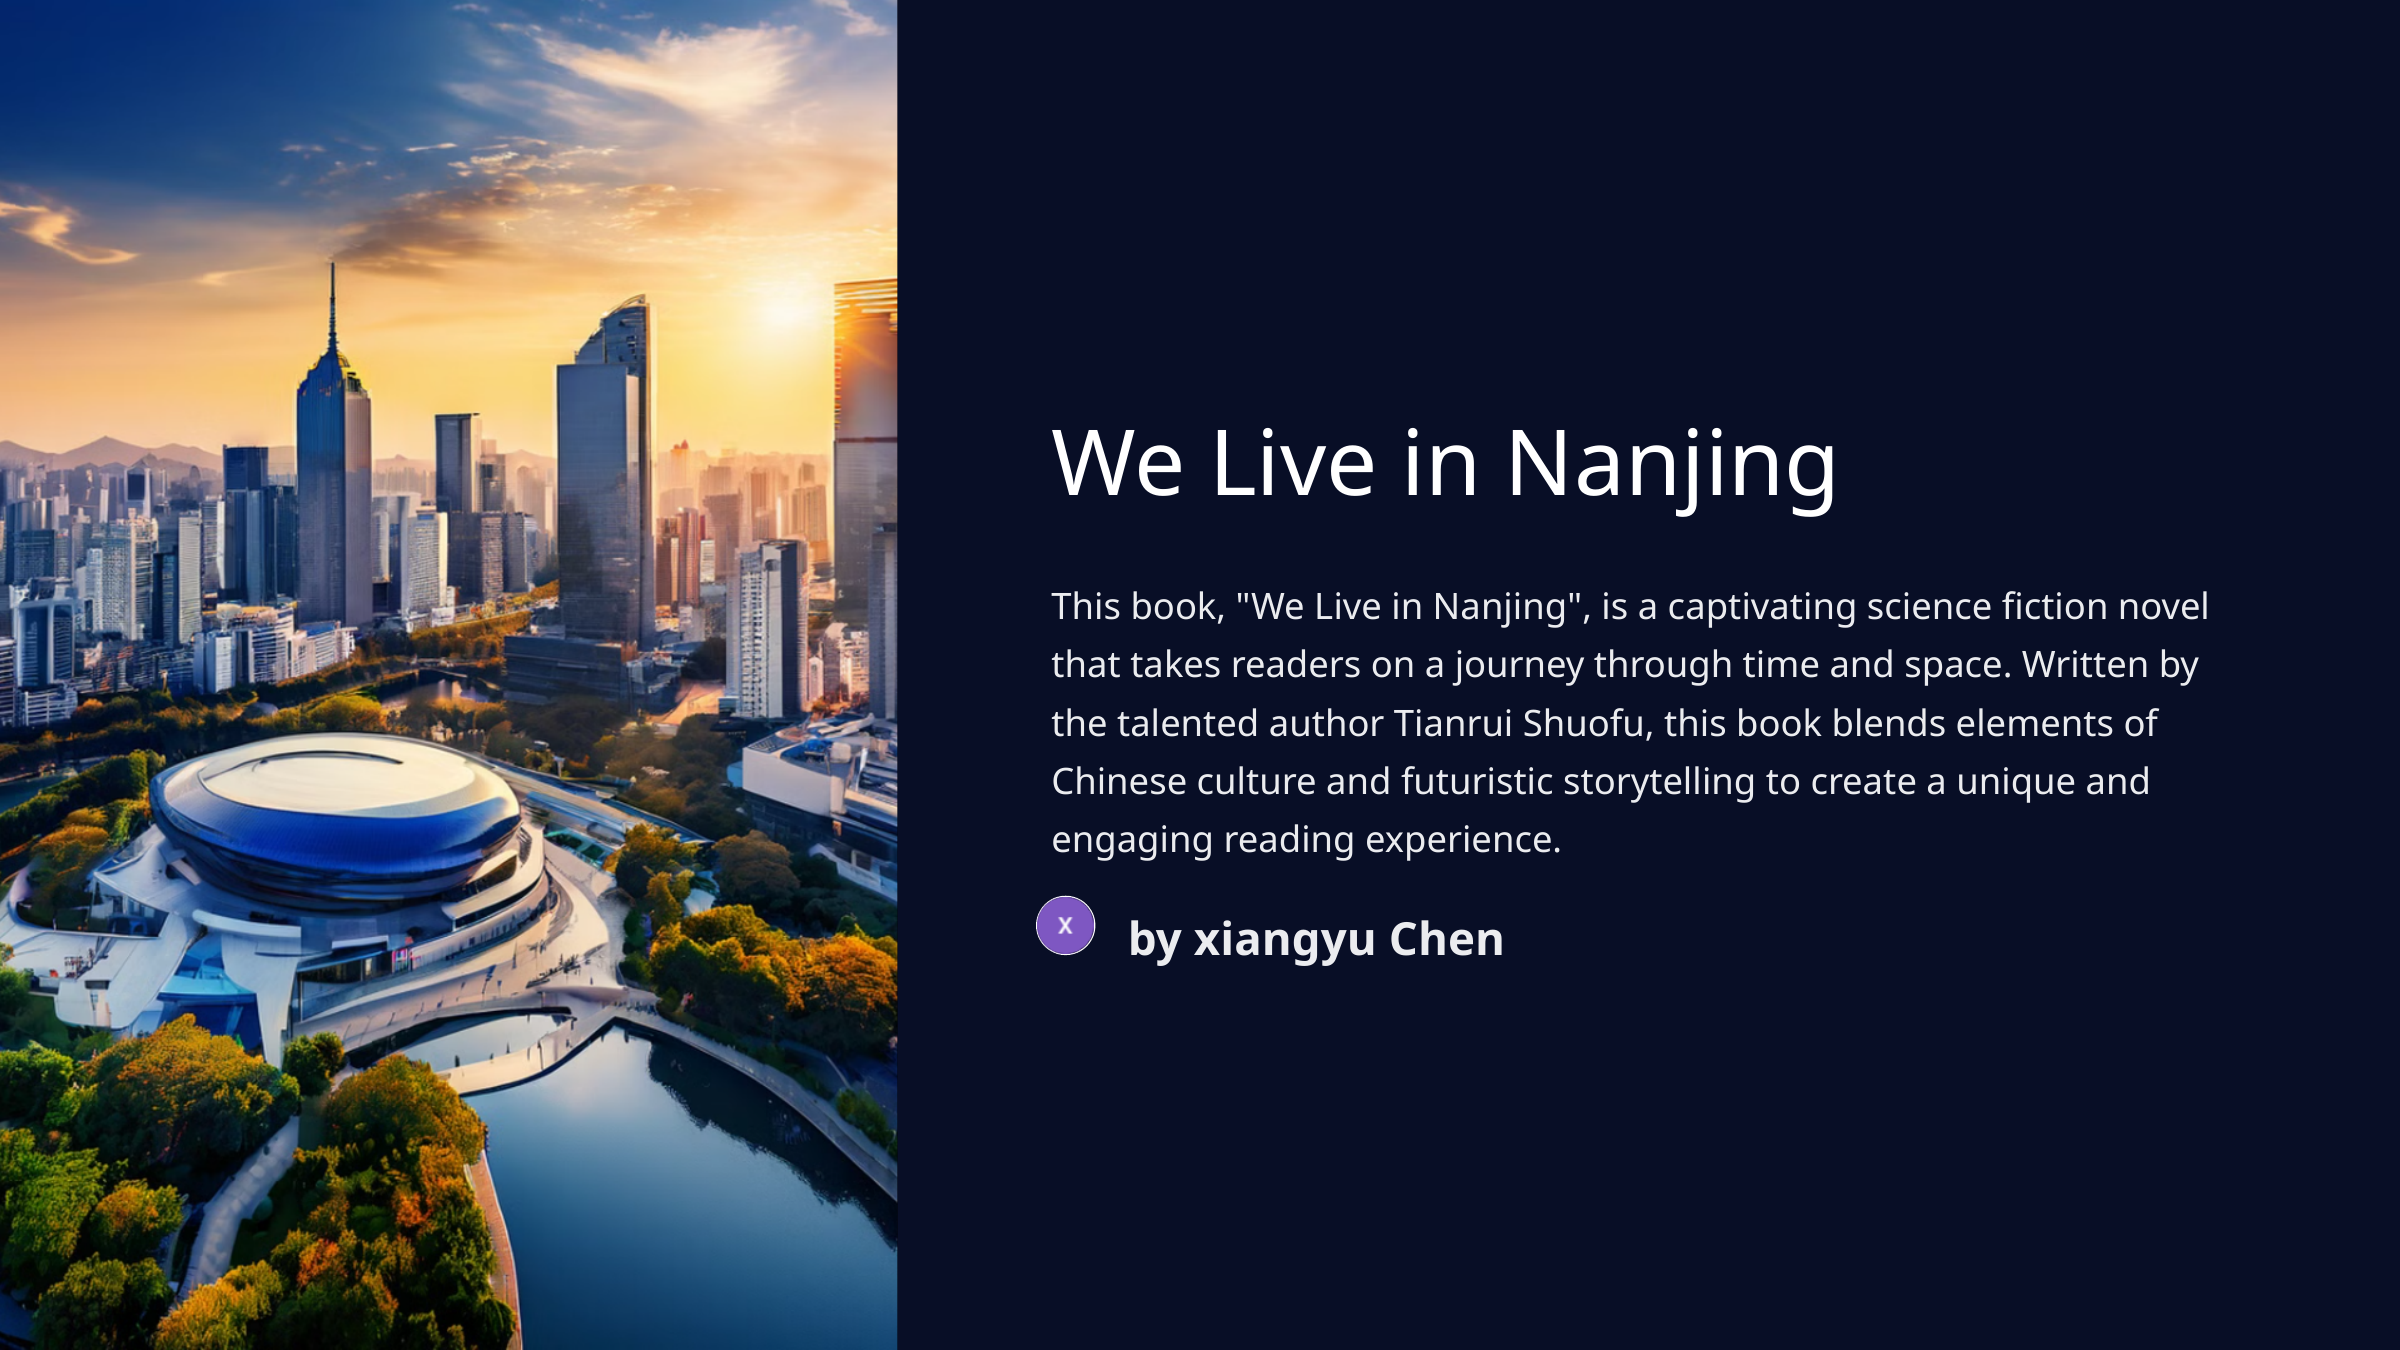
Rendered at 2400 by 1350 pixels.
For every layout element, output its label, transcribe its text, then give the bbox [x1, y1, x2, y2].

text_box by xiangyu Chen [1113, 893, 1491, 958]
picture [0, 0, 899, 1350]
picture [1037, 897, 1094, 954]
text_box [899, 0, 2400, 1350]
text_box This book, "We Live in Nanjing", is a captivating science fiction novel that takes readers on a journey through time and space. Written by the talented author Tianrui Shuofu, this book blends elements of Chinese culture and futuristic storytelling to create a unique and engaging reading experience. [1036, 561, 2264, 853]
text_box We Live in Nanjing [1036, 392, 1948, 507]
